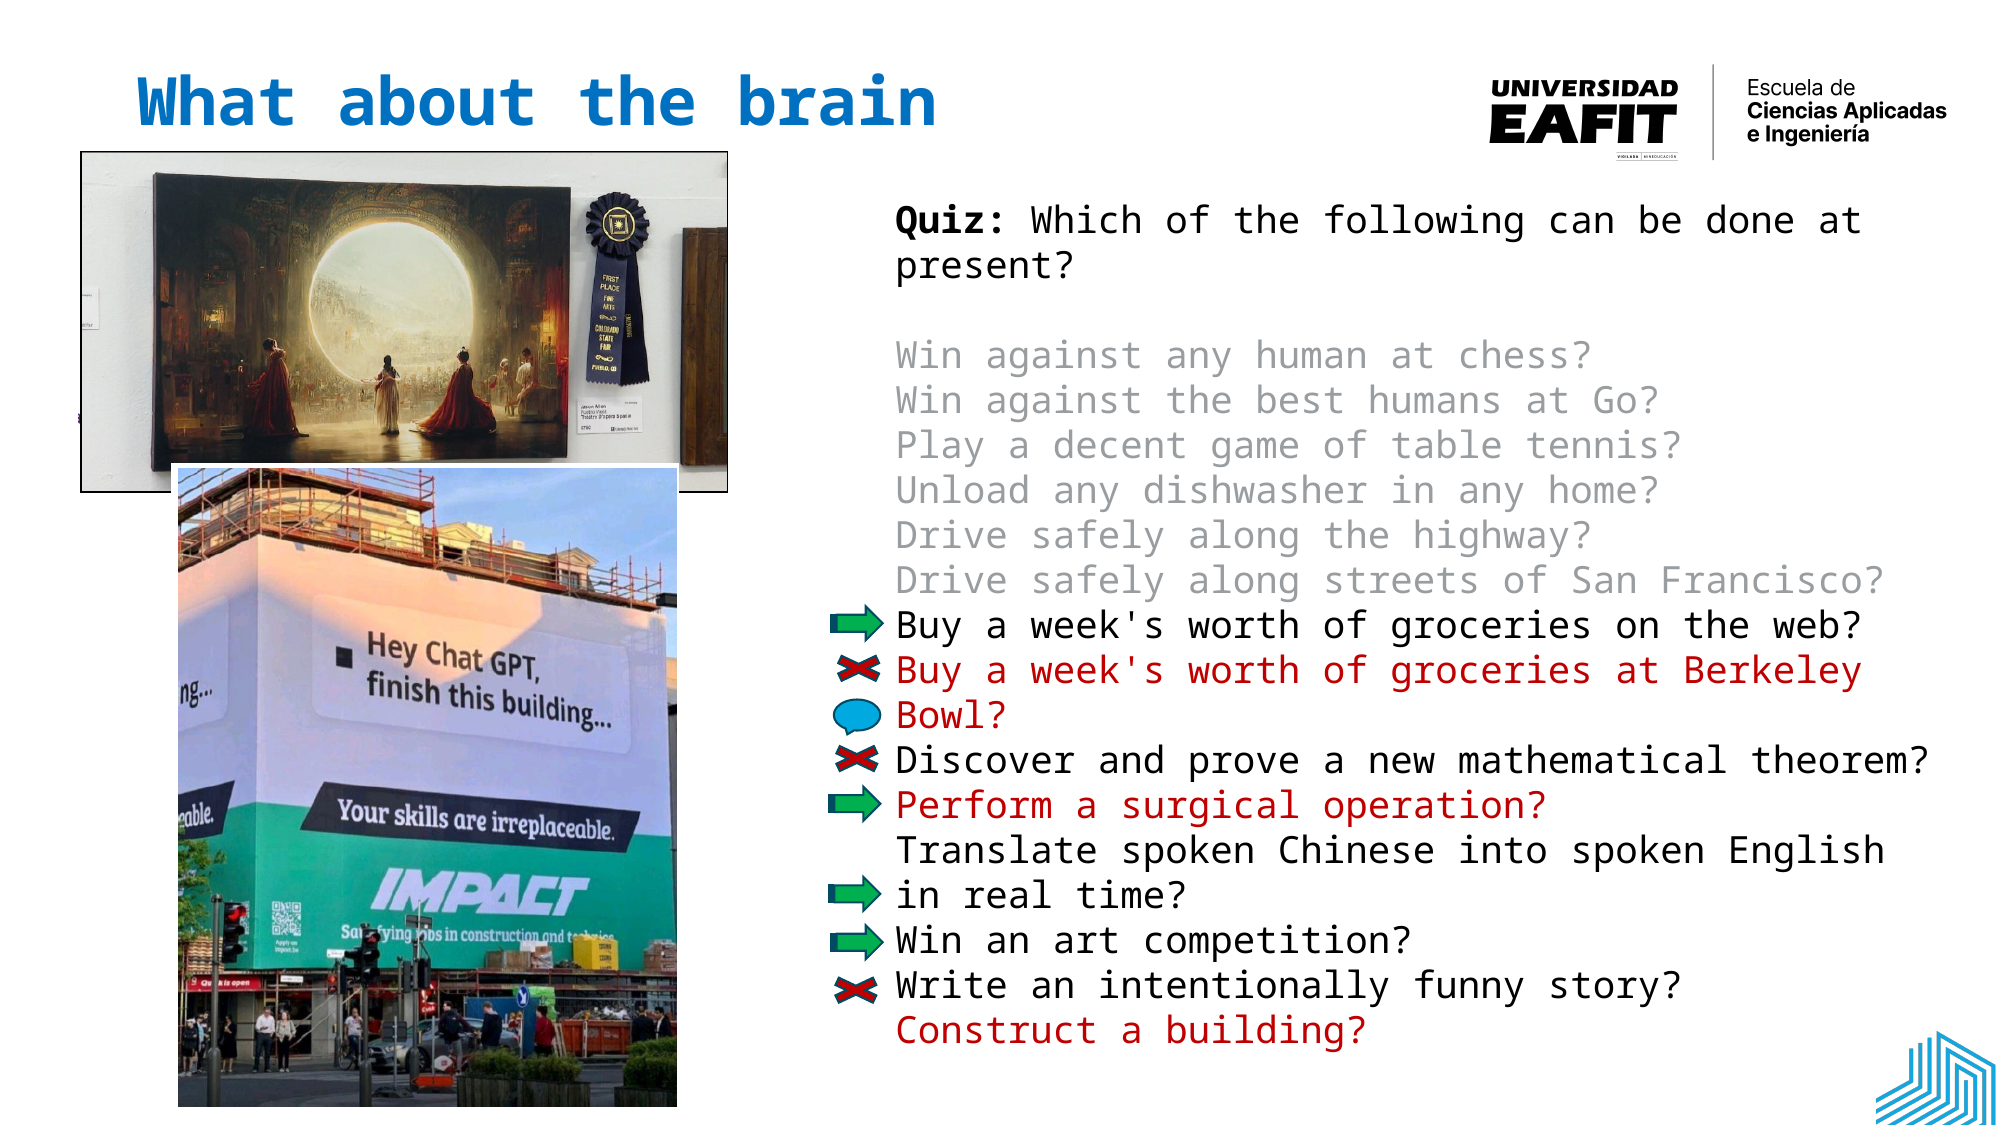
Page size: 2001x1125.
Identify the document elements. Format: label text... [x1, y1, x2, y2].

text_box [828, 784, 882, 824]
text_box [830, 922, 885, 962]
text_box What about the brain [122, 60, 1451, 244]
text_box [835, 744, 879, 773]
text_box [830, 603, 885, 643]
text_box [834, 976, 878, 1005]
picture [78, 148, 730, 1110]
text_box [832, 698, 882, 736]
text_box [836, 654, 881, 683]
picture [1430, 33, 2000, 192]
text_box Quiz: Which of the following can be done at present? Win against any human at chess? Win against the best humans at Go? Play a decent game of table tennis? Unload any dishwasher in any home? Drive safely along the highway? Drive safely along streets of San Francisco? Buy a week's worth of groceries on the web? Buy a week's worth of groceries at Berkeley Bowl? Discover and prove a new mathematical theorem? Perform a surgical operation? Translate spoken Chinese into spoken English in real time? Win an art competition? Write an intentionally funny story? Construct a building? [880, 188, 1949, 1059]
text_box [828, 874, 882, 914]
picture [1873, 1025, 2000, 1125]
